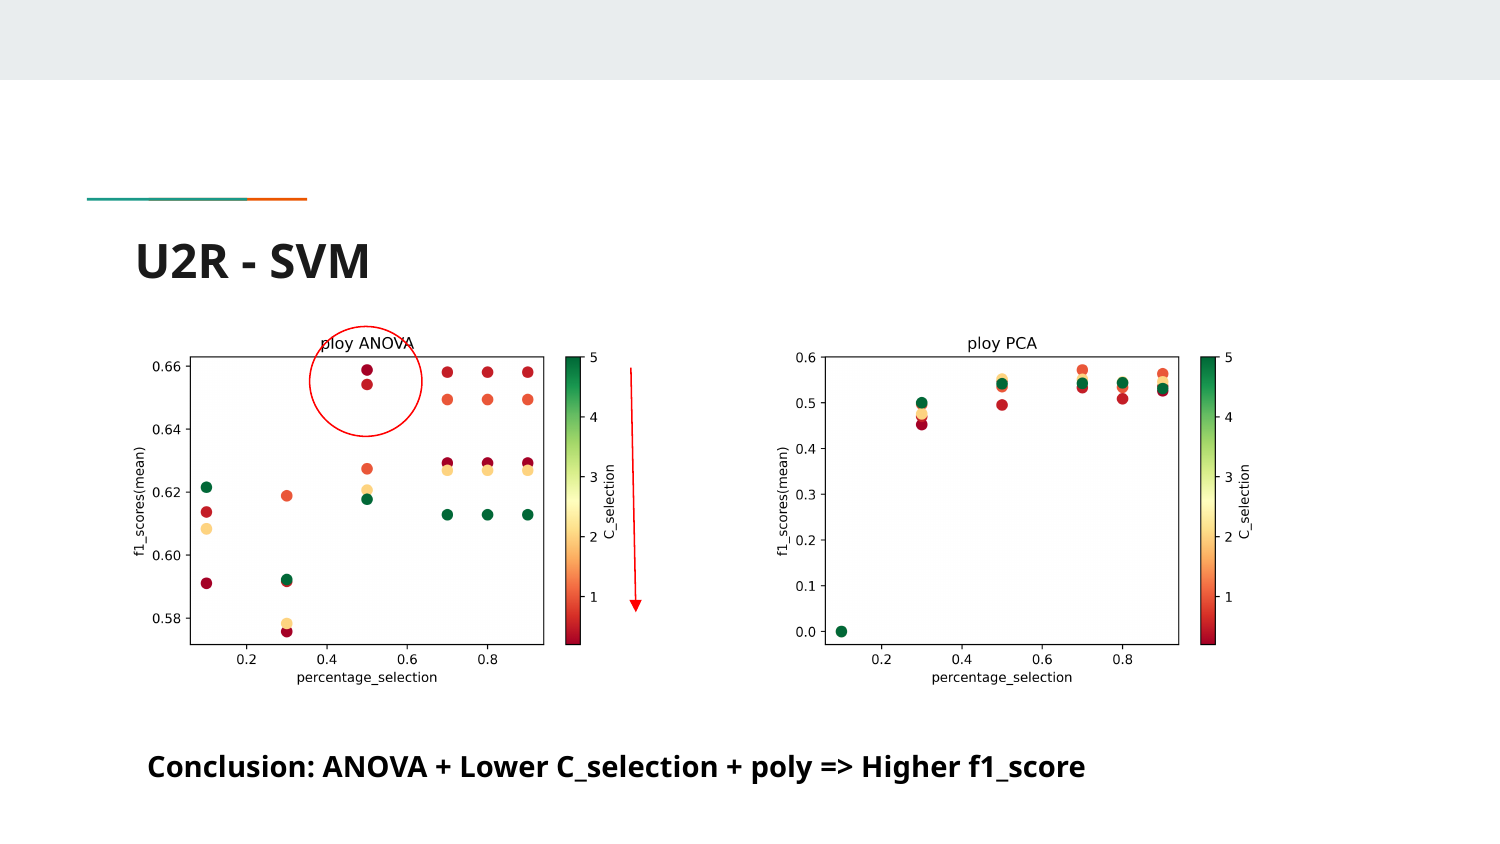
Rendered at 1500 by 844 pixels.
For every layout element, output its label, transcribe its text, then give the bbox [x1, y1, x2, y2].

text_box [630, 367, 637, 613]
title U2R - SVM [119, 216, 1381, 305]
text_box Conclusion: ANOVA + Lower C_selection + poly => Higher f1_score [132, 733, 1310, 799]
picture [753, 311, 1324, 692]
picture [119, 311, 690, 692]
